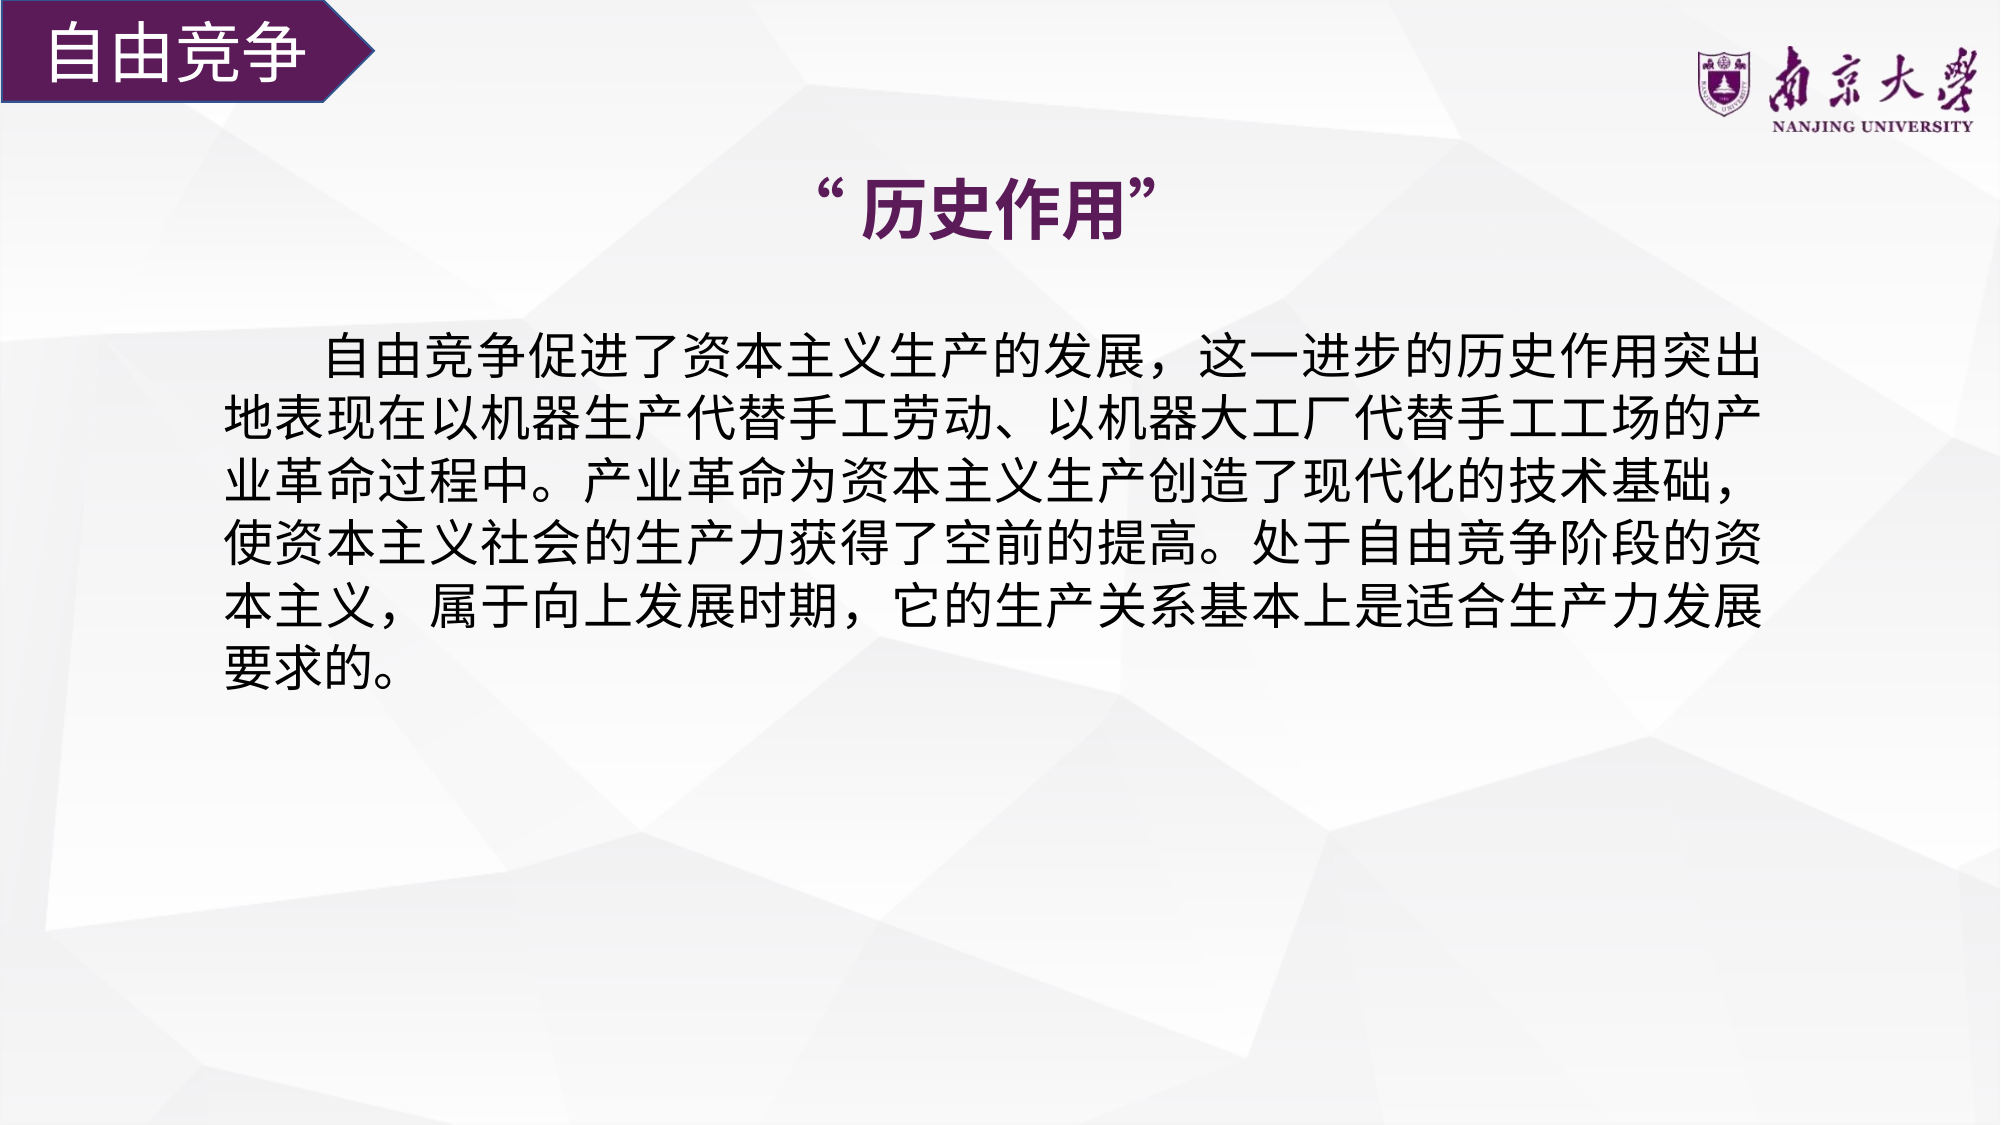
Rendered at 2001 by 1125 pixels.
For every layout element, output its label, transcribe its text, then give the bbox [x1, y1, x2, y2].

text_box 自由竞争 [0, 0, 376, 103]
picture [0, 0, 2001, 1125]
text_box 自由竞争促进了资本主义生产的发展，这一进步的历史作用突出地表现在以机器生产代替手工劳动、以机器大工厂代替手工工场的产业革命过程中。产业革命为资本主义生产创造了现代化的技术基础，使资本主义社会的生产力获得了空前的提高。处于自由竞争阶段的资本主义，属于向上发展时期，它的生产关系基本上是适合生产力发展要求的。 [208, 314, 1780, 704]
text_box “历史作用” [763, 160, 1237, 256]
